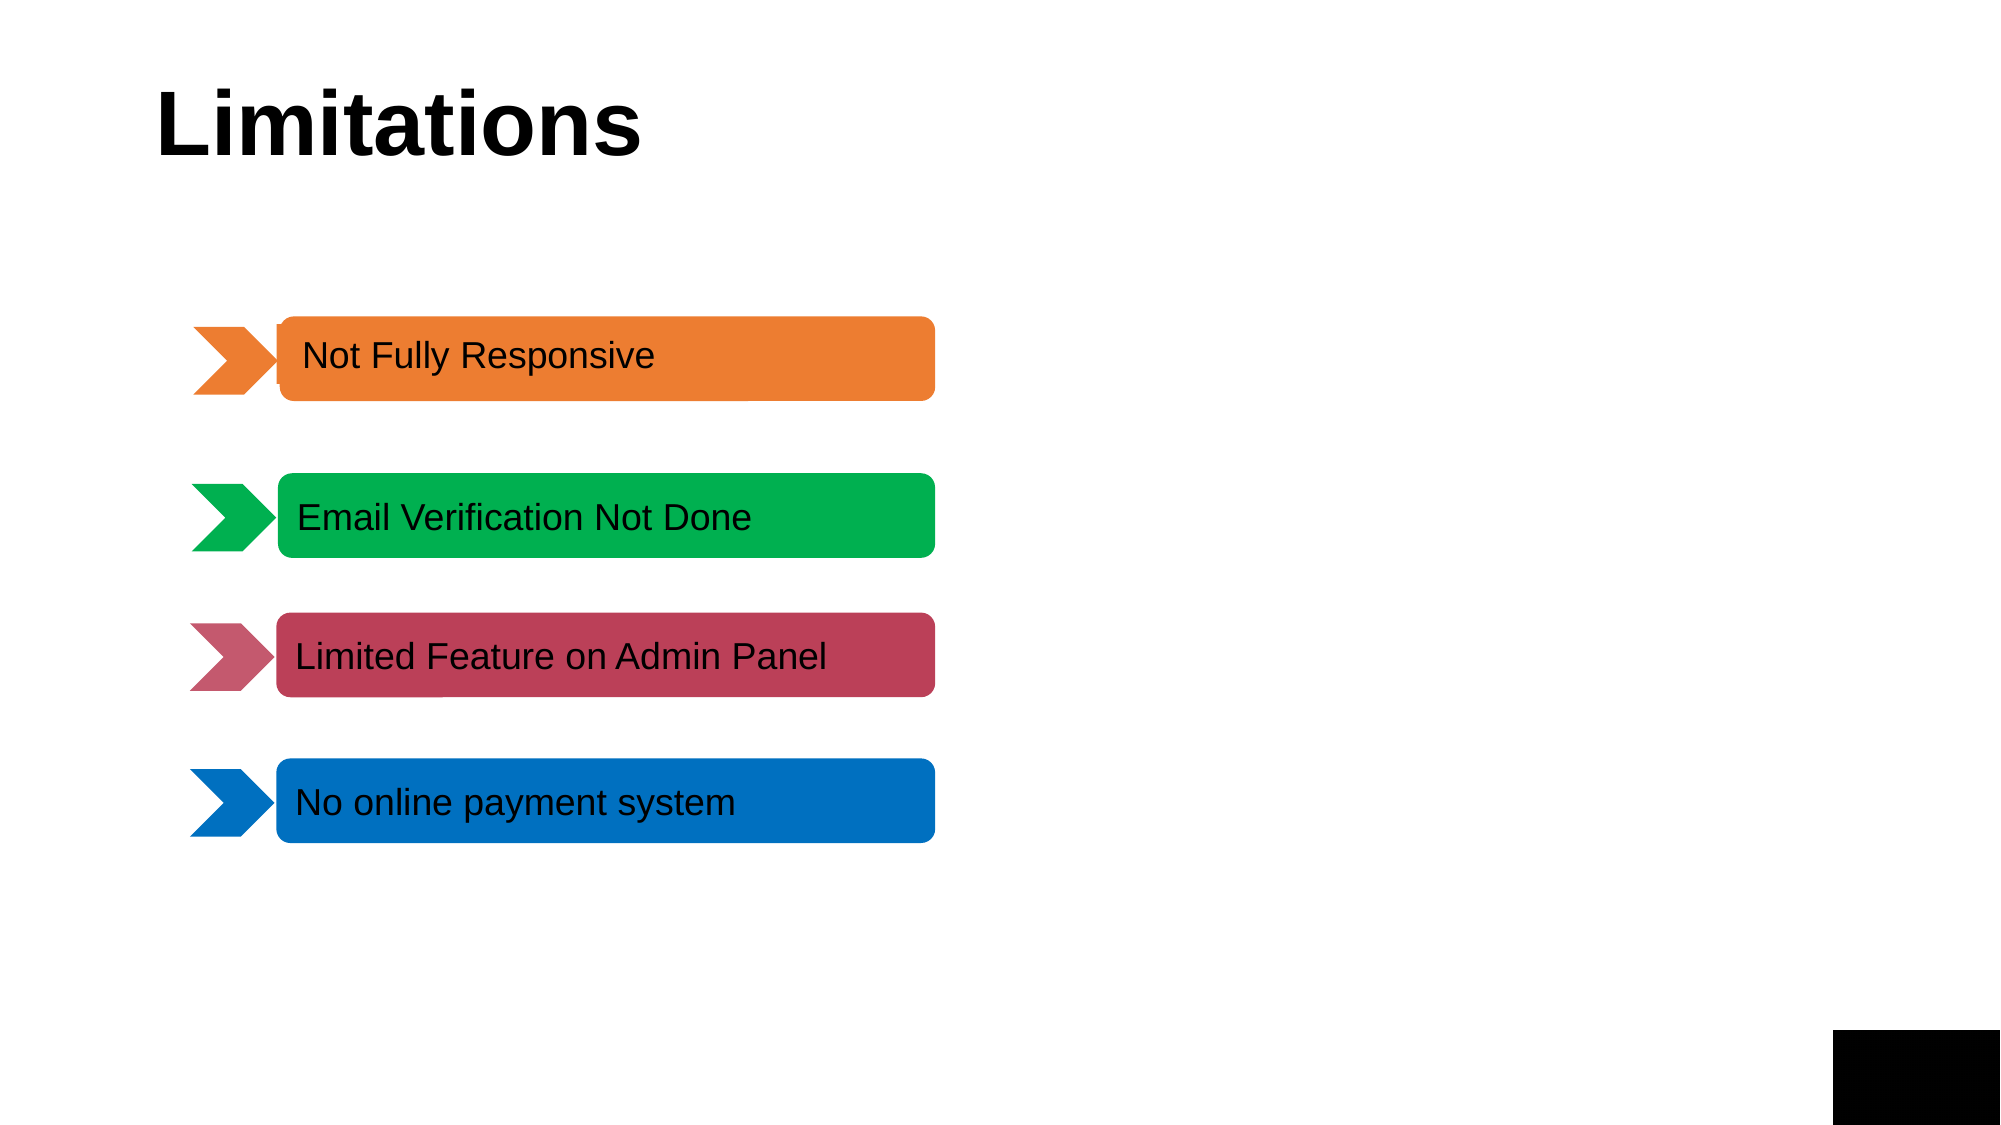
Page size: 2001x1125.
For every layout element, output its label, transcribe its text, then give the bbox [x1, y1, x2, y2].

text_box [193, 316, 936, 402]
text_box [191, 473, 936, 558]
text_box Limitations [140, 58, 1360, 194]
picture [1833, 1030, 2000, 1125]
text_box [189, 758, 936, 844]
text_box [189, 612, 936, 698]
